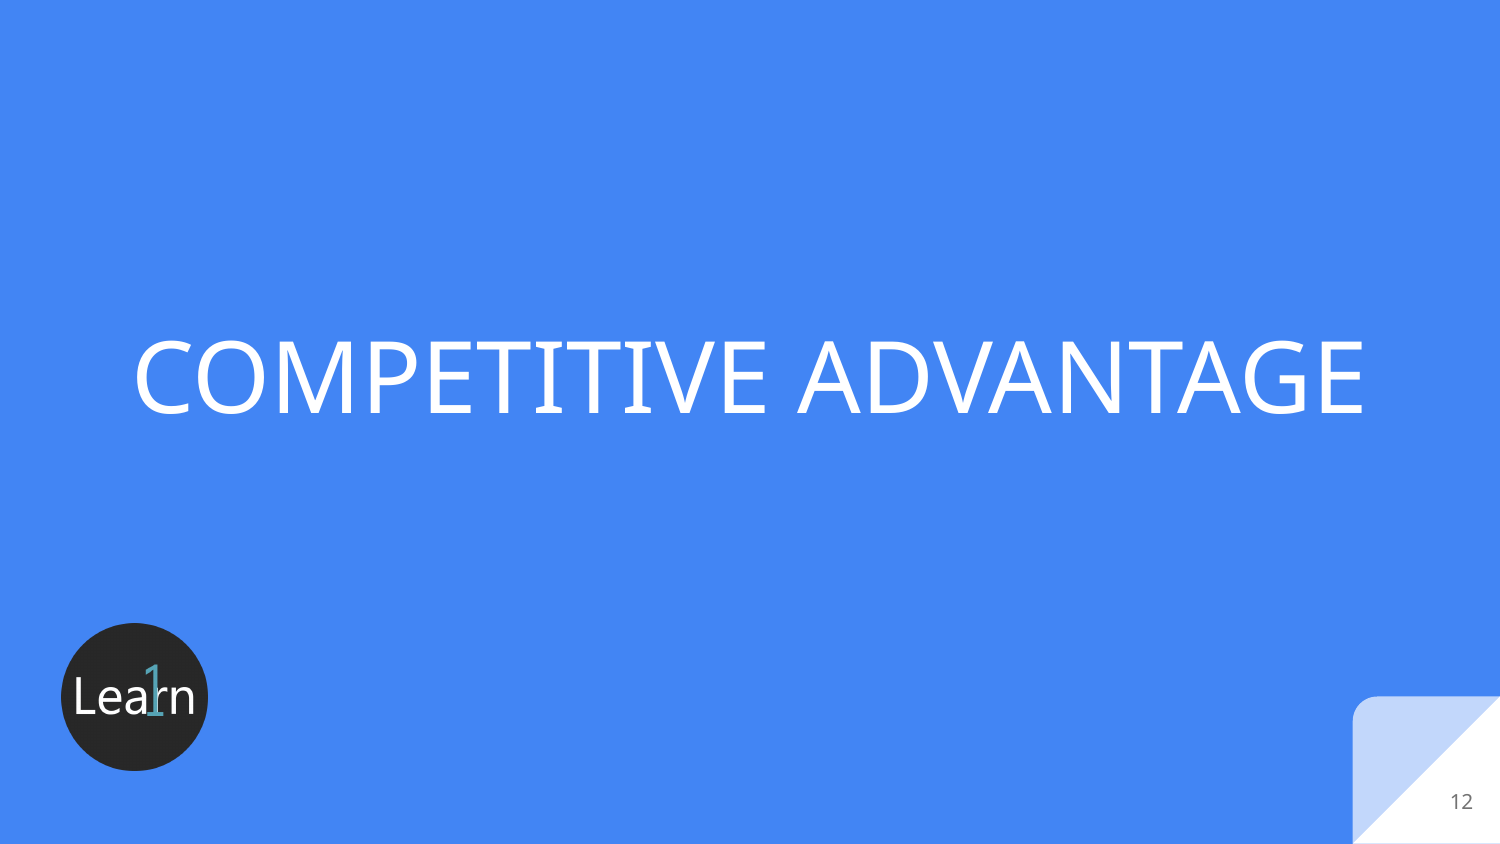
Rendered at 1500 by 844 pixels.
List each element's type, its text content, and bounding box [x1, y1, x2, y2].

slide_number ‹#› [1398, 770, 1489, 835]
picture [60, 623, 208, 771]
title COMPETITIVE ADVANTAGE [51, 276, 1449, 472]
